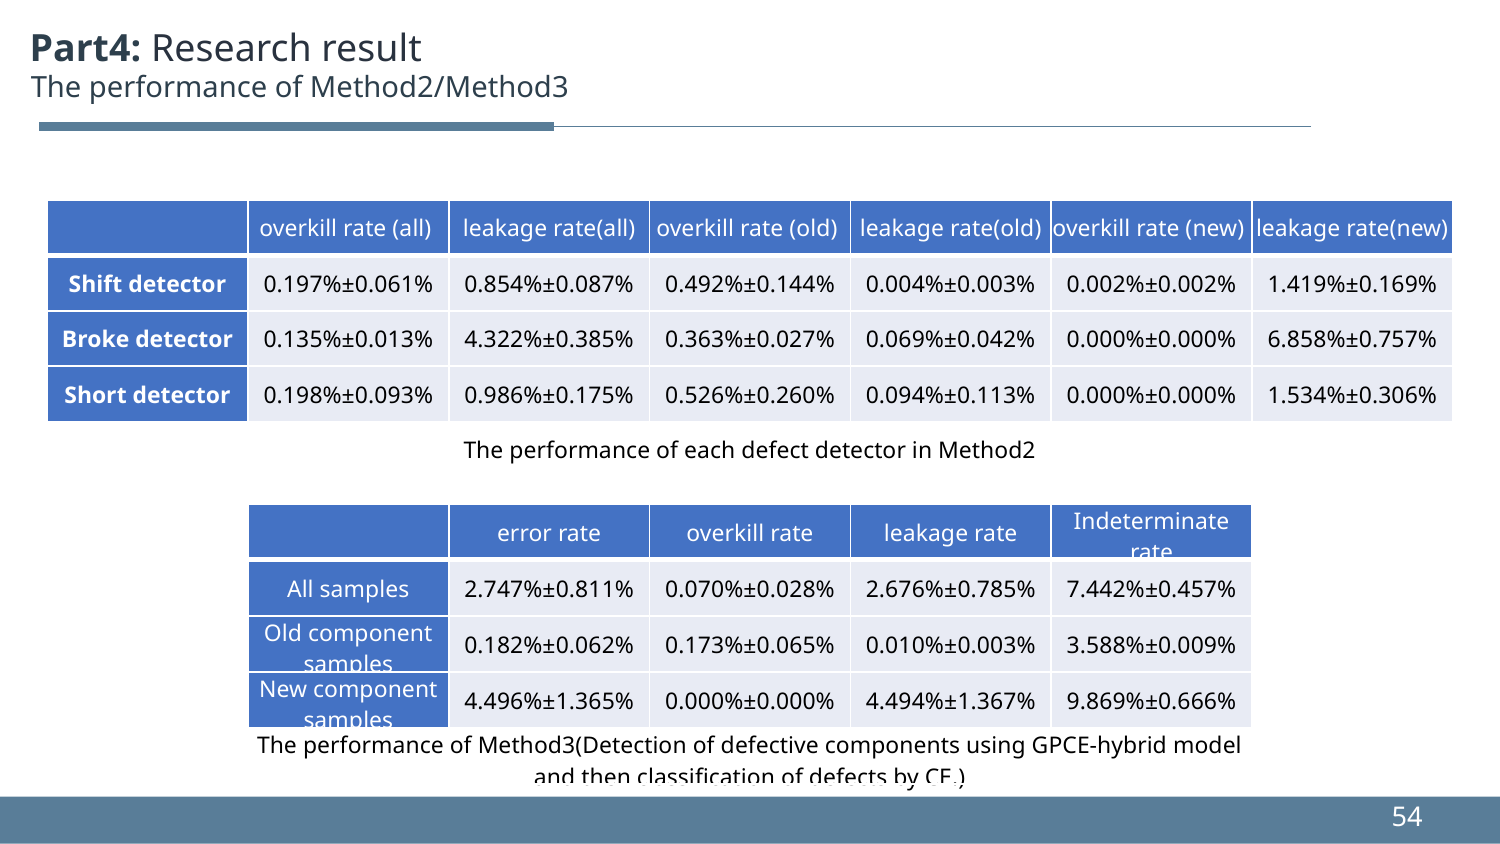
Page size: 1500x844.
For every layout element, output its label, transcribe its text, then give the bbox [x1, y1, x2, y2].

table_cell 0.002%±0.002% [1052, 258, 1251, 310]
table_cell 0.000%±0.000% [650, 673, 850, 727]
table_cell 0.094%±0.113% [851, 367, 1050, 421]
table_cell 0.010%±0.003% [851, 617, 1050, 671]
table_header leakage rate(new) [1253, 201, 1452, 253]
table_cell 0.492%±0.144% [650, 258, 850, 310]
table_cell 0.000%±0.000% [1052, 367, 1251, 421]
table_cell 0.135%±0.013% [249, 312, 448, 365]
table_cell The performance of Method3(Detection of defective components using GPCE-hybrid model and then classification of defects by CE.) [249, 729, 1251, 783]
table_cell The performance of each defect detector in Method2 [48, 423, 1452, 477]
table_cell 2.676%±0.785% [851, 562, 1050, 615]
table_header error rate [450, 505, 649, 557]
table_cell Short detector [48, 367, 247, 421]
table_cell Shift detector [48, 258, 247, 310]
table_cell 0.526%±0.260% [650, 367, 850, 421]
table_header [48, 201, 247, 253]
table_cell All samples [249, 562, 448, 615]
table_cell 1.419%±0.169% [1253, 258, 1452, 310]
text_box Part4: Research result The performance of Method2/Method3 [14, 16, 1445, 146]
table_cell Old component samples [249, 617, 448, 671]
table_cell 0.182%±0.062% [450, 617, 649, 671]
table_cell 6.858%±0.757% [1253, 312, 1452, 365]
table_cell 3.588%±0.009% [1052, 617, 1251, 671]
table_cell Broke detector [48, 312, 247, 365]
table_cell 4.322%±0.385% [450, 312, 649, 365]
table_cell 4.496%±1.365% [450, 673, 649, 727]
table_cell 0.854%±0.087% [450, 258, 649, 310]
table_cell 9.869%±0.666% [1052, 673, 1251, 727]
table_header overkill rate (new) [1052, 201, 1251, 253]
table_cell New component samples [249, 673, 448, 727]
table_cell 0.000%±0.000% [1052, 312, 1251, 365]
table_cell 0.173%±0.065% [650, 617, 850, 671]
table_cell 2.747%±0.811% [450, 562, 649, 615]
table_cell 7.442%±0.457% [1052, 562, 1251, 615]
table_header leakage rate [851, 505, 1050, 557]
table_cell 0.070%±0.028% [650, 562, 850, 615]
table_cell 0.363%±0.027% [650, 312, 850, 365]
table_header overkill rate (old) [650, 201, 850, 253]
table_header leakage rate(all) [450, 201, 649, 253]
table_header [249, 505, 448, 557]
table_cell 1.534%±0.306% [1253, 367, 1452, 421]
table_header Indeterminate rate [1052, 505, 1251, 557]
slide_number 54 [1100, 795, 1438, 841]
table_cell 0.004%±0.003% [851, 258, 1050, 310]
table_cell 0.198%±0.093% [249, 367, 448, 421]
table_header overkill rate [650, 505, 850, 557]
table_header overkill rate (all) [249, 201, 448, 253]
table_cell 0.986%±0.175% [450, 367, 649, 421]
table_cell 4.494%±1.367% [851, 673, 1050, 727]
table_cell 0.069%±0.042% [851, 312, 1050, 365]
table_header leakage rate(old) [851, 201, 1050, 253]
table_cell 0.197%±0.061% [249, 258, 448, 310]
